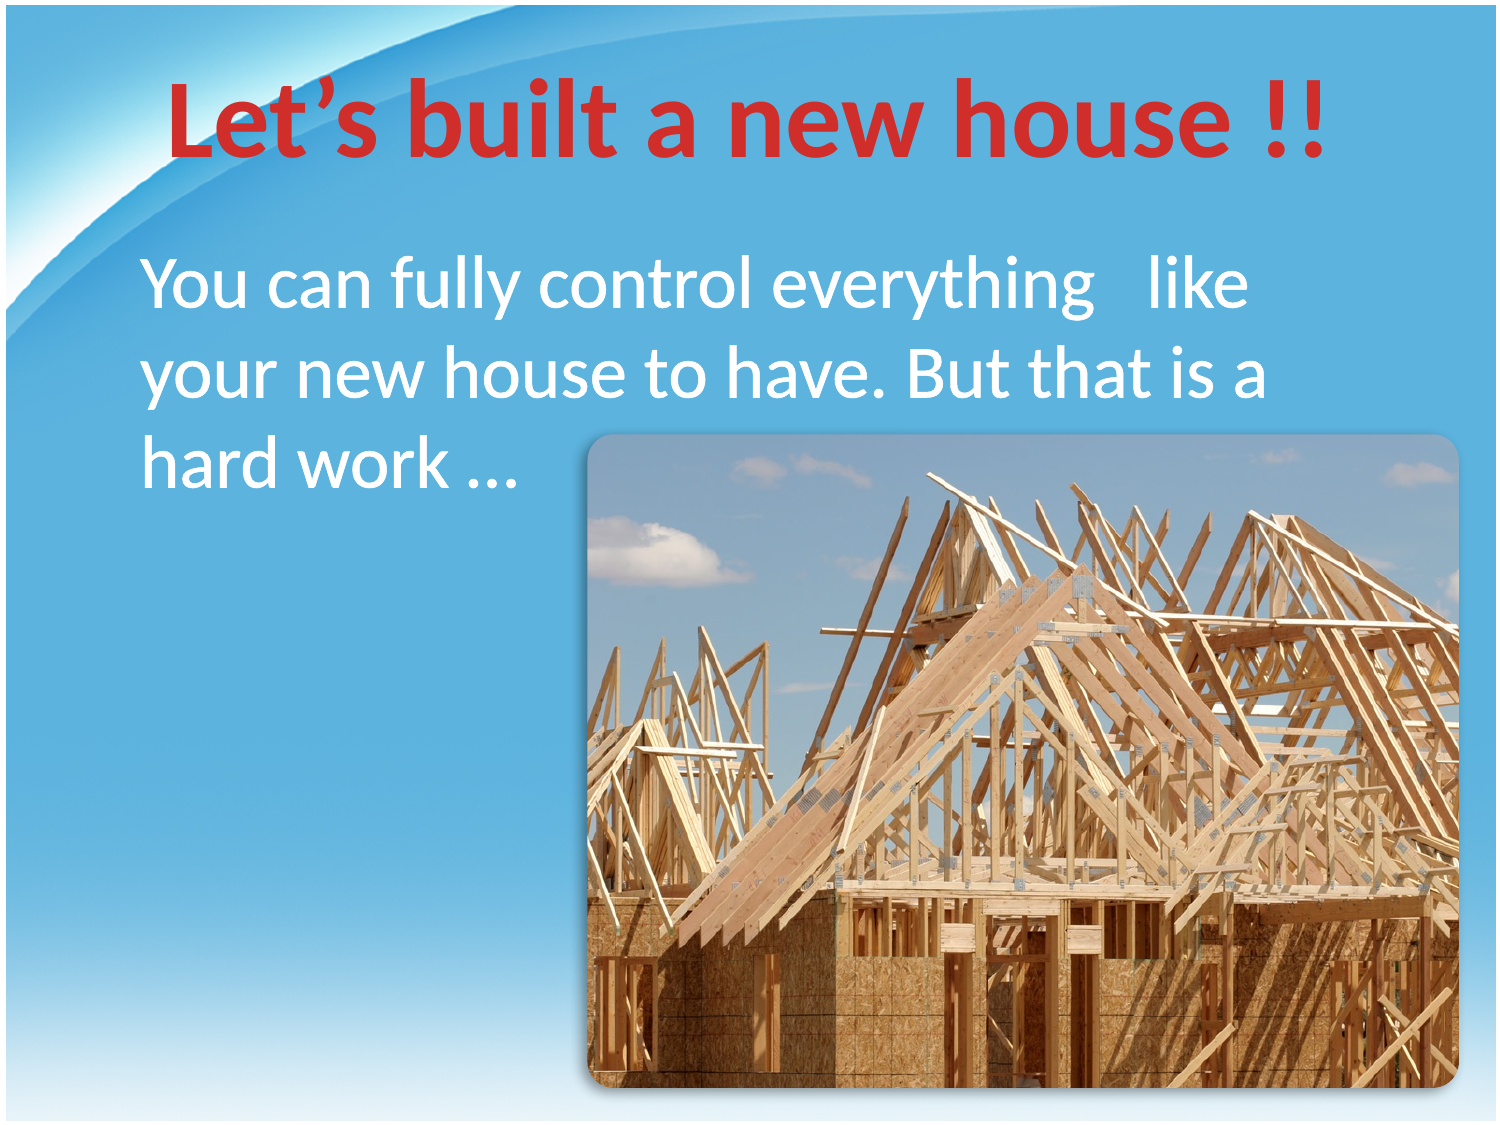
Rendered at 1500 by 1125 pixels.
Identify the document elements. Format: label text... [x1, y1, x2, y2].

picture [0, 0, 1500, 1125]
text_box You can fully control everything like your new house to have. But that is a hard work … [124, 224, 1388, 510]
text_box Let’s built a new house !! [151, 37, 1349, 188]
